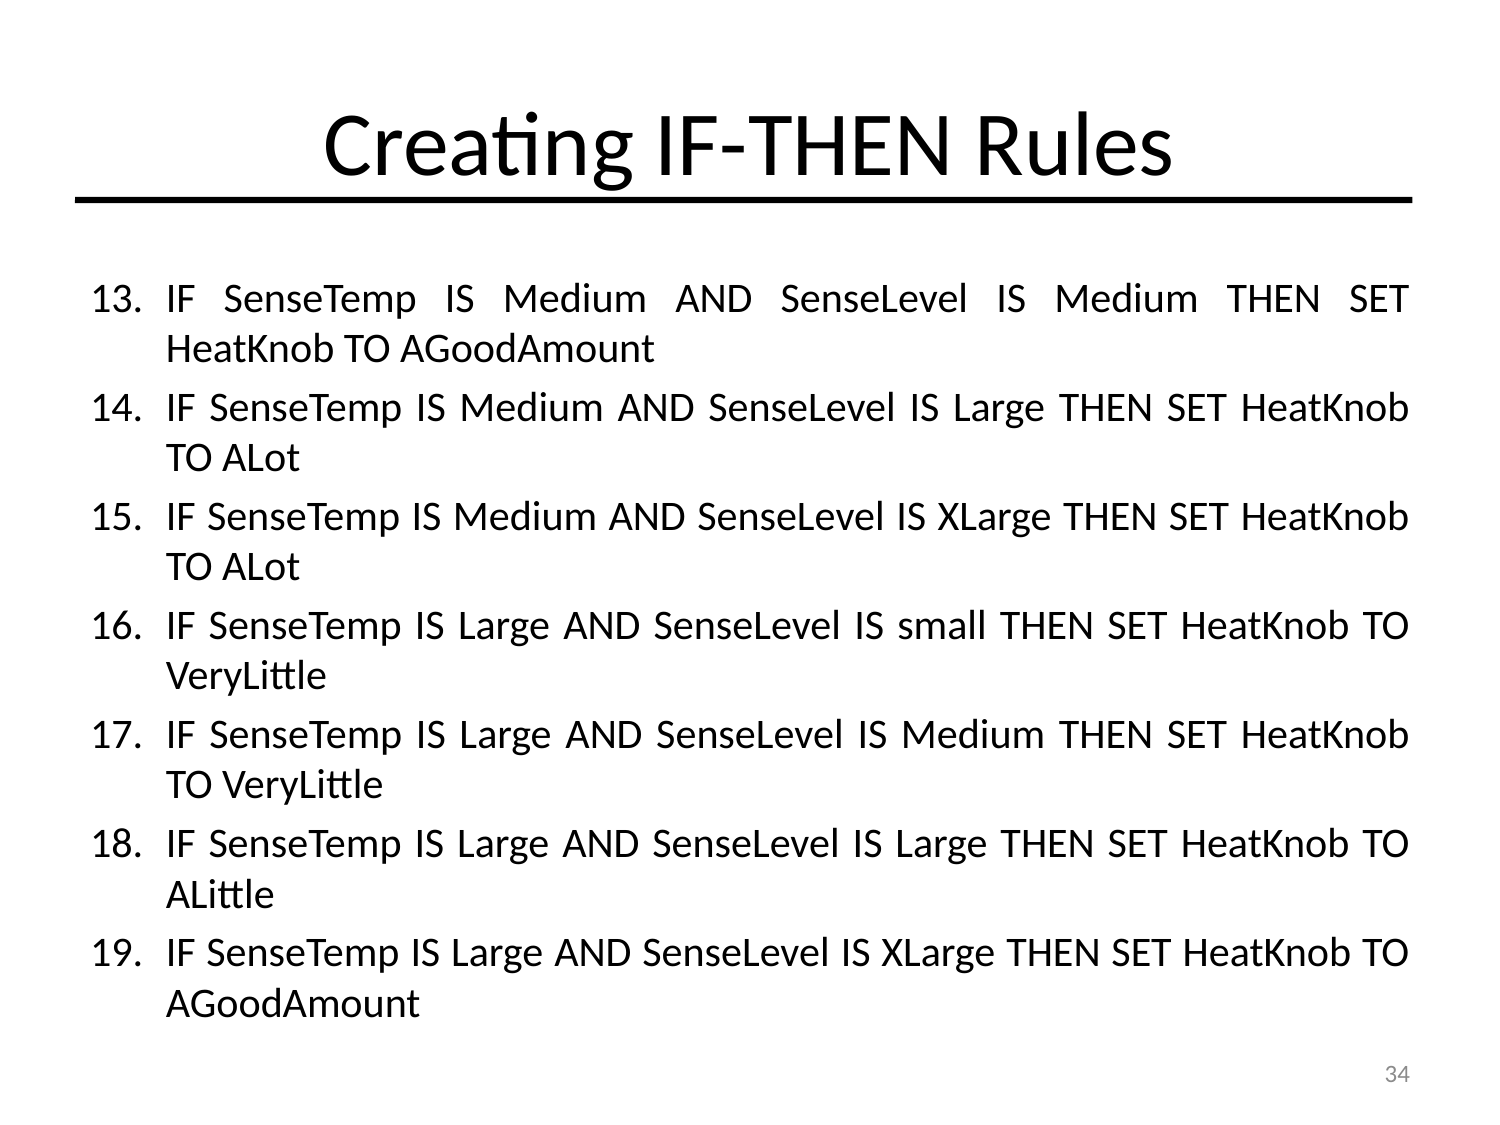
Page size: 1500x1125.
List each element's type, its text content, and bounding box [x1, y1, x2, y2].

slide_number 34 [1074, 1042, 1425, 1103]
title Creating IF-THEN Rules [75, 45, 1425, 233]
list IF SenseTemp IS Medium AND SenseLevel IS Medium THEN SET HeatKnob TO AGoodAmount IF SenseTemp IS Medium AND SenseLevel IS Large THEN SET HeatKnob TO ALot IF SenseTemp IS Medium AND SenseLevel IS XLarge THEN SET HeatKnob TO ALot IF SenseTemp IS Large AND SenseLevel IS small THEN SET HeatKnob TO VeryLittle IF SenseTemp IS Large AND SenseLevel IS Medium THEN SET HeatKnob TO VeryLittle IF SenseTemp IS Large AND SenseLevel IS Large THEN SET HeatKnob TO ALittle IF SenseTemp IS Large AND SenseLevel IS XLarge THEN SET HeatKnob TO AGoodAmount [75, 262, 1425, 1038]
